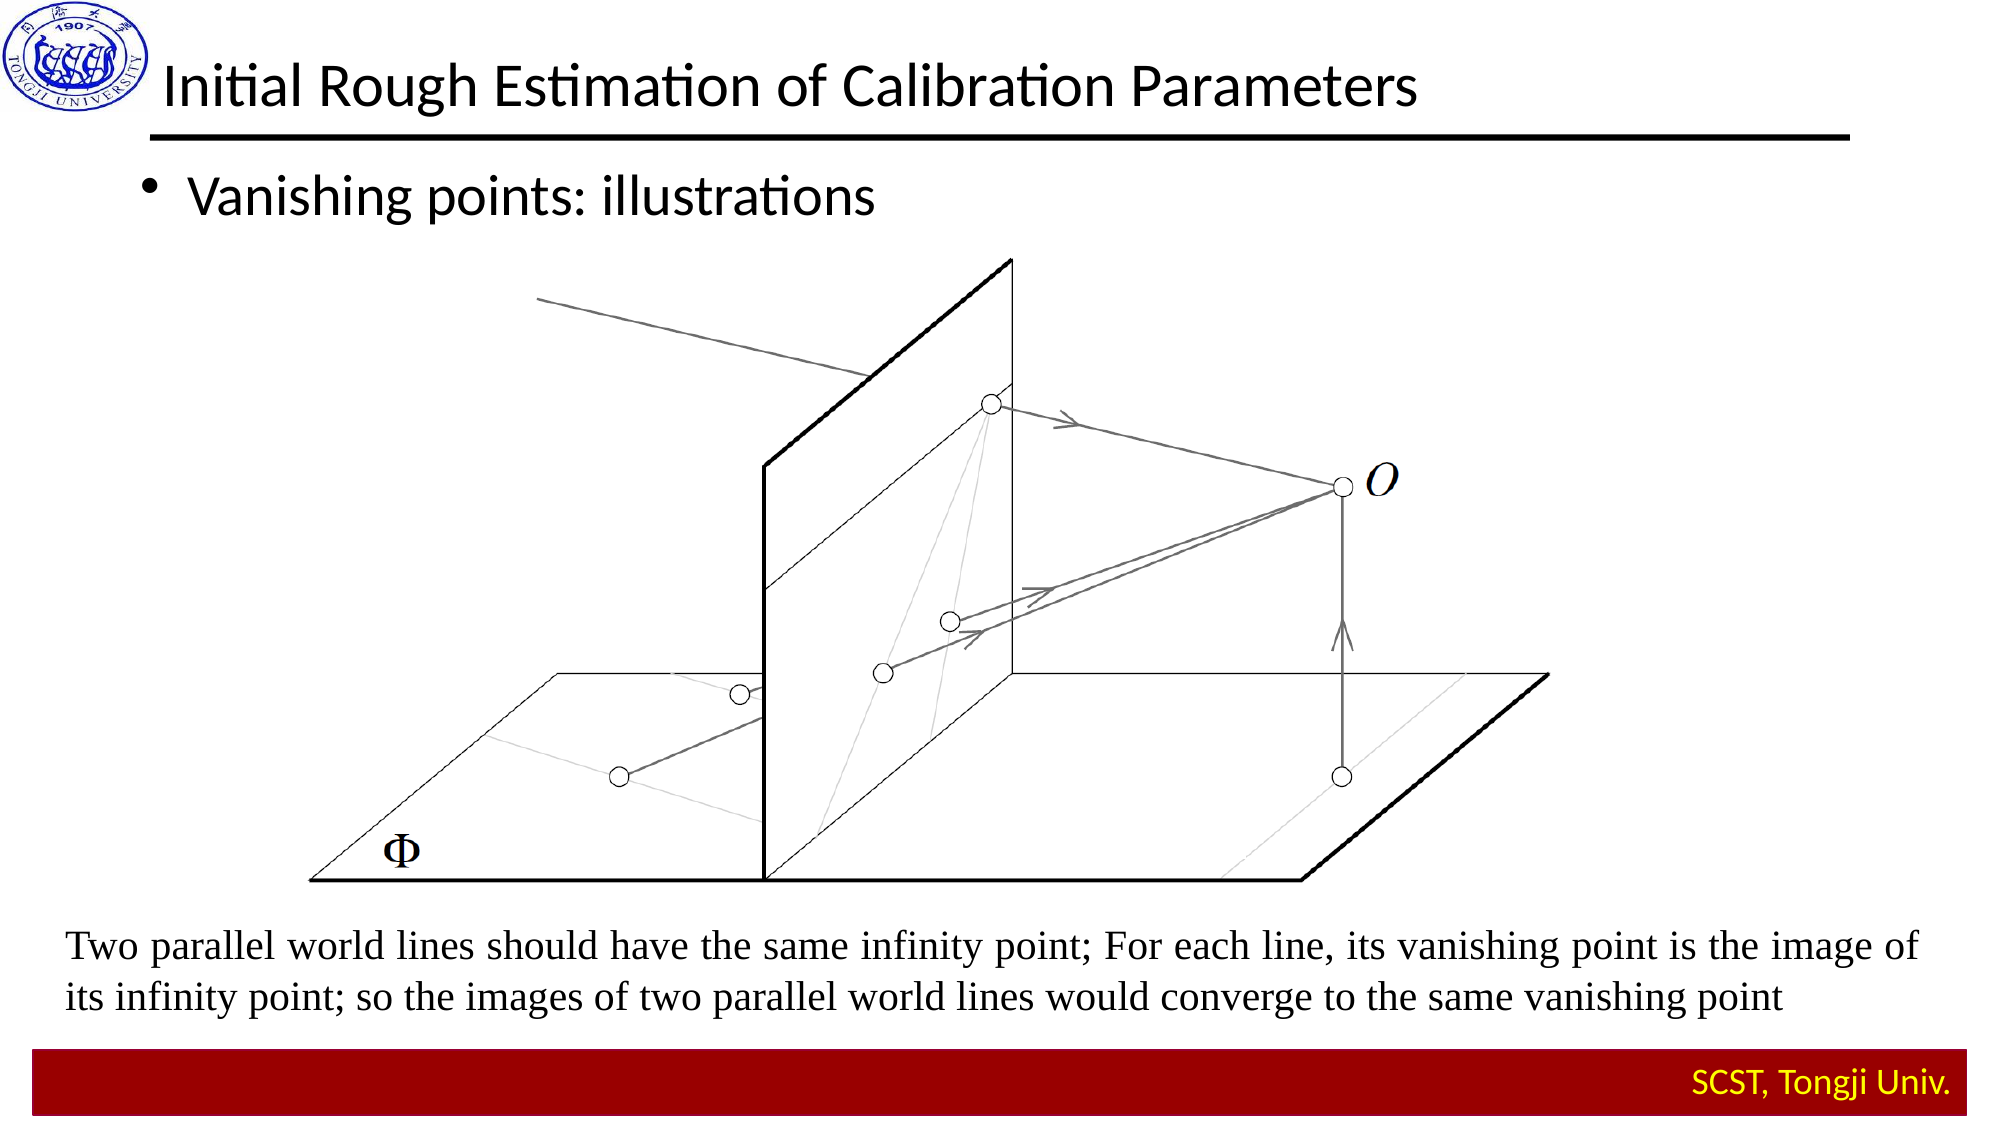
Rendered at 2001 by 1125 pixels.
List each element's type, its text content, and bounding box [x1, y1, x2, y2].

text_box Vanishing points: illustrations [50, 150, 1851, 238]
text_box Initial Rough Estimation of Calibration Parameters [147, 12, 1672, 150]
text_box Two parallel world lines should have the same infinity point; For each line, its vanishing point is the image of its infinity point; so the images of two parallel world lines would converge to the same vanishing point [50, 910, 1937, 1026]
picture [0, 0, 150, 112]
picture [301, 250, 1561, 886]
